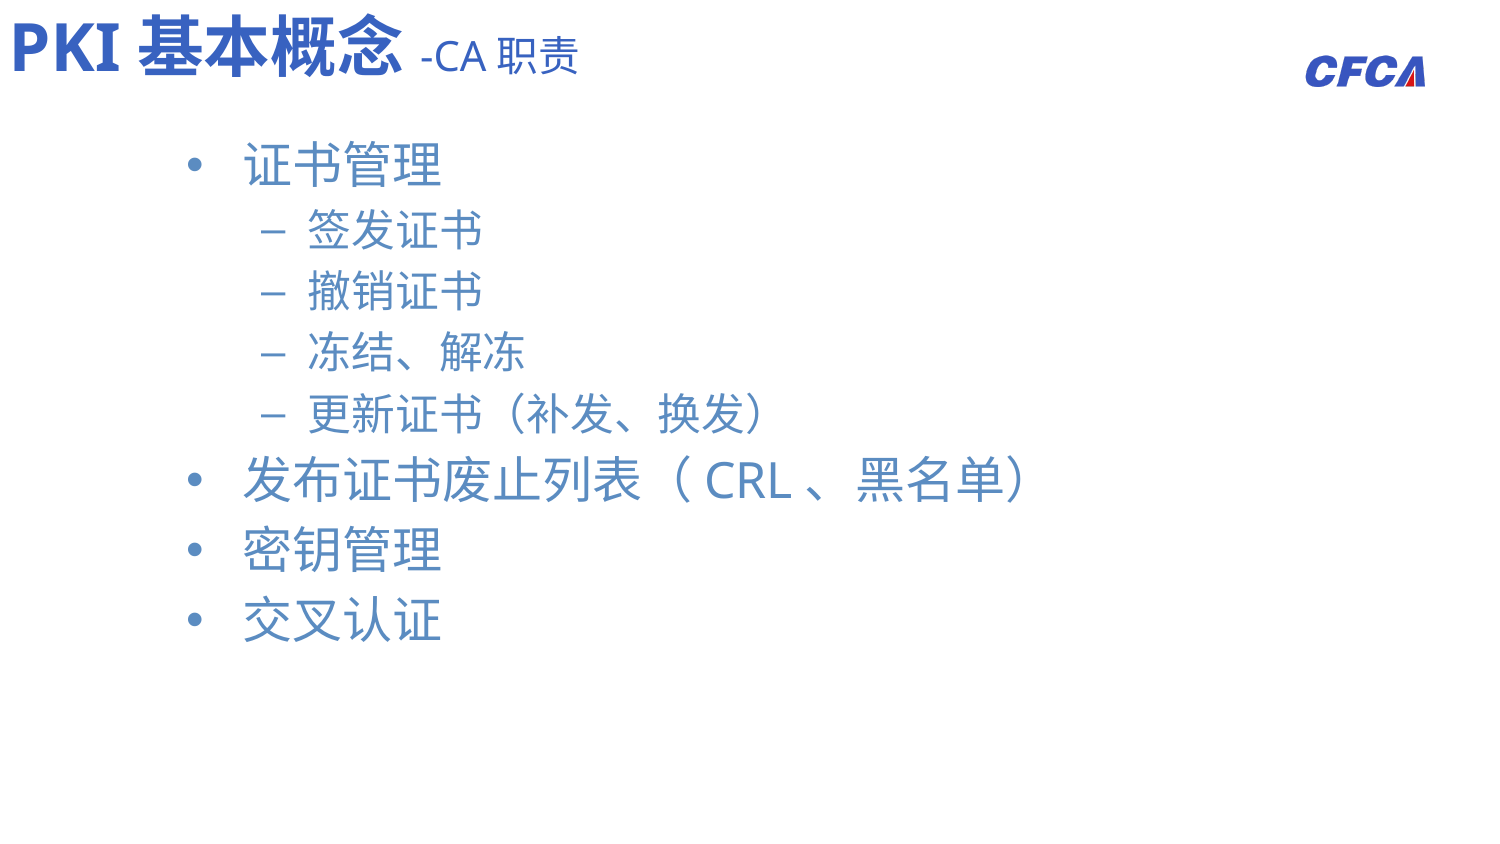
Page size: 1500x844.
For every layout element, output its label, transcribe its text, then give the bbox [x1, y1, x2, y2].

text_box PKI基本概念-CA职责 [0, 6, 975, 80]
text_box 证书管理 签发证书 撤销证书 冻结、解冻 更新证书（补发、换发） 发布证书废止列表（CRL、黑名单） 密钥管理 交叉认证 [171, 126, 1184, 684]
picture [1305, 55, 1425, 87]
